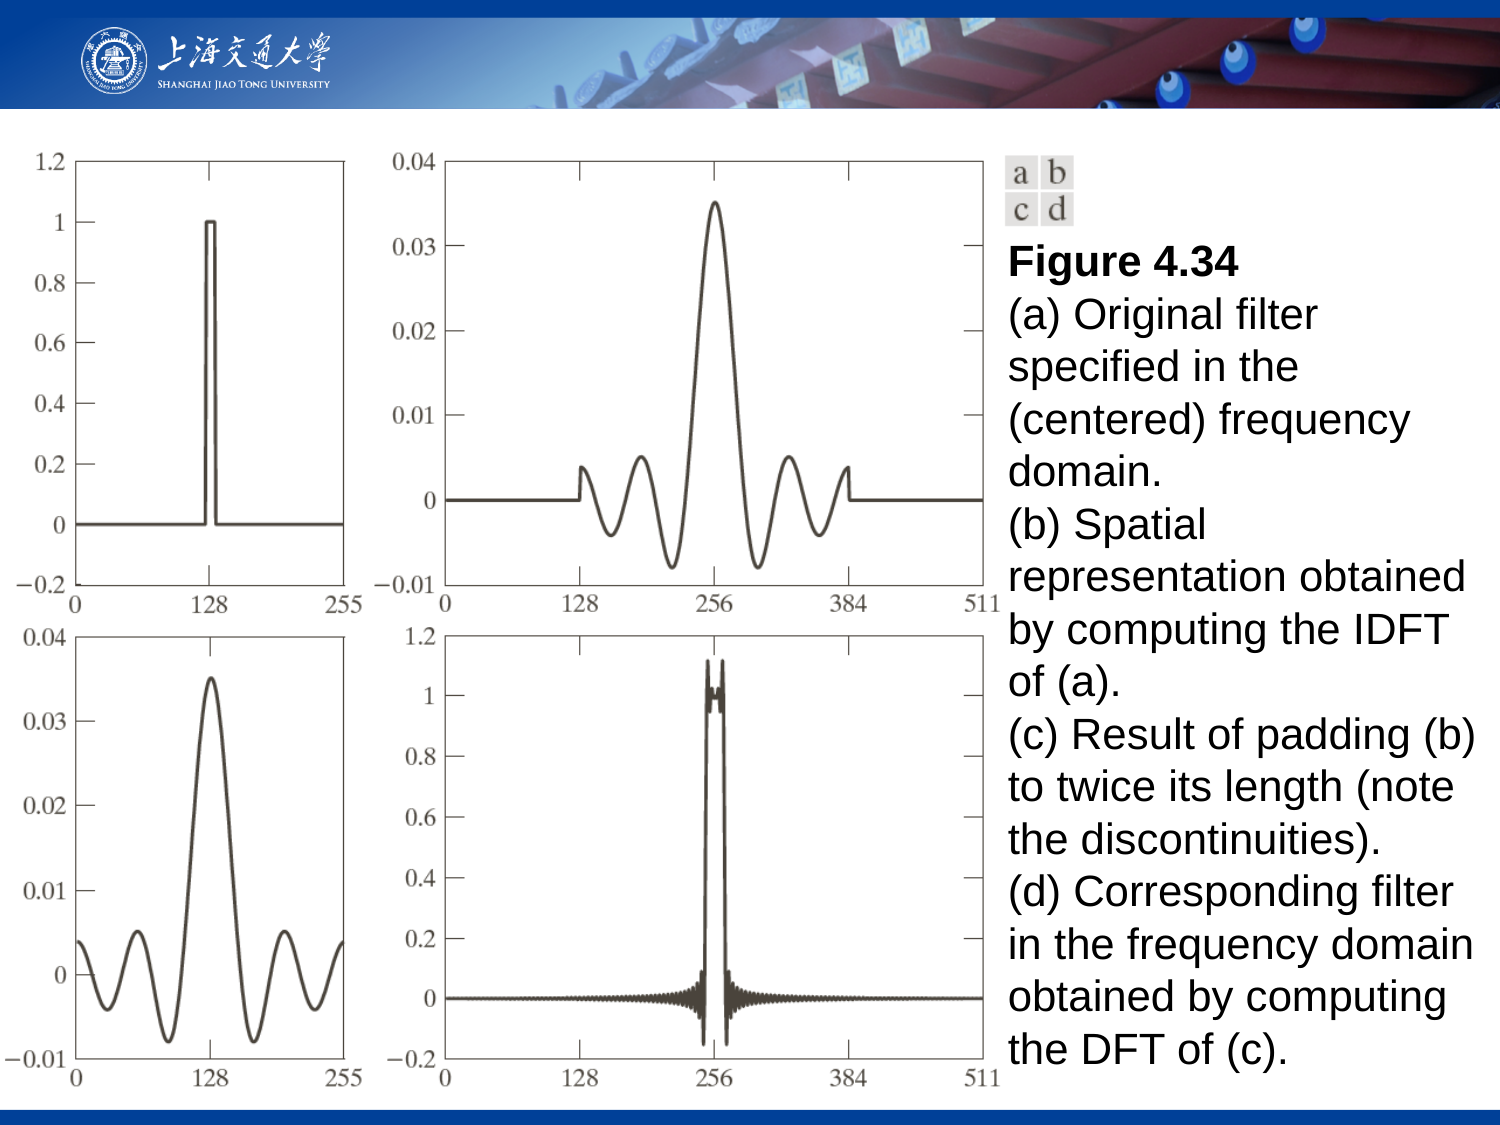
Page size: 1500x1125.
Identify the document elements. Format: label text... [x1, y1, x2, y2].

picture [4, 150, 1080, 1092]
text_box Figure 4.34 (a) Original filter specified in the (centered) frequency domain. (b) Spatial representation obtained by computing the IDFT of (a). (c) Result of padding (b) to twice its length (note the discontinuities). (d) Corresponding filter in the frequency domain obtained by computing the DFT of (c). [1006, 225, 1497, 1081]
picture [0, 18, 1500, 109]
